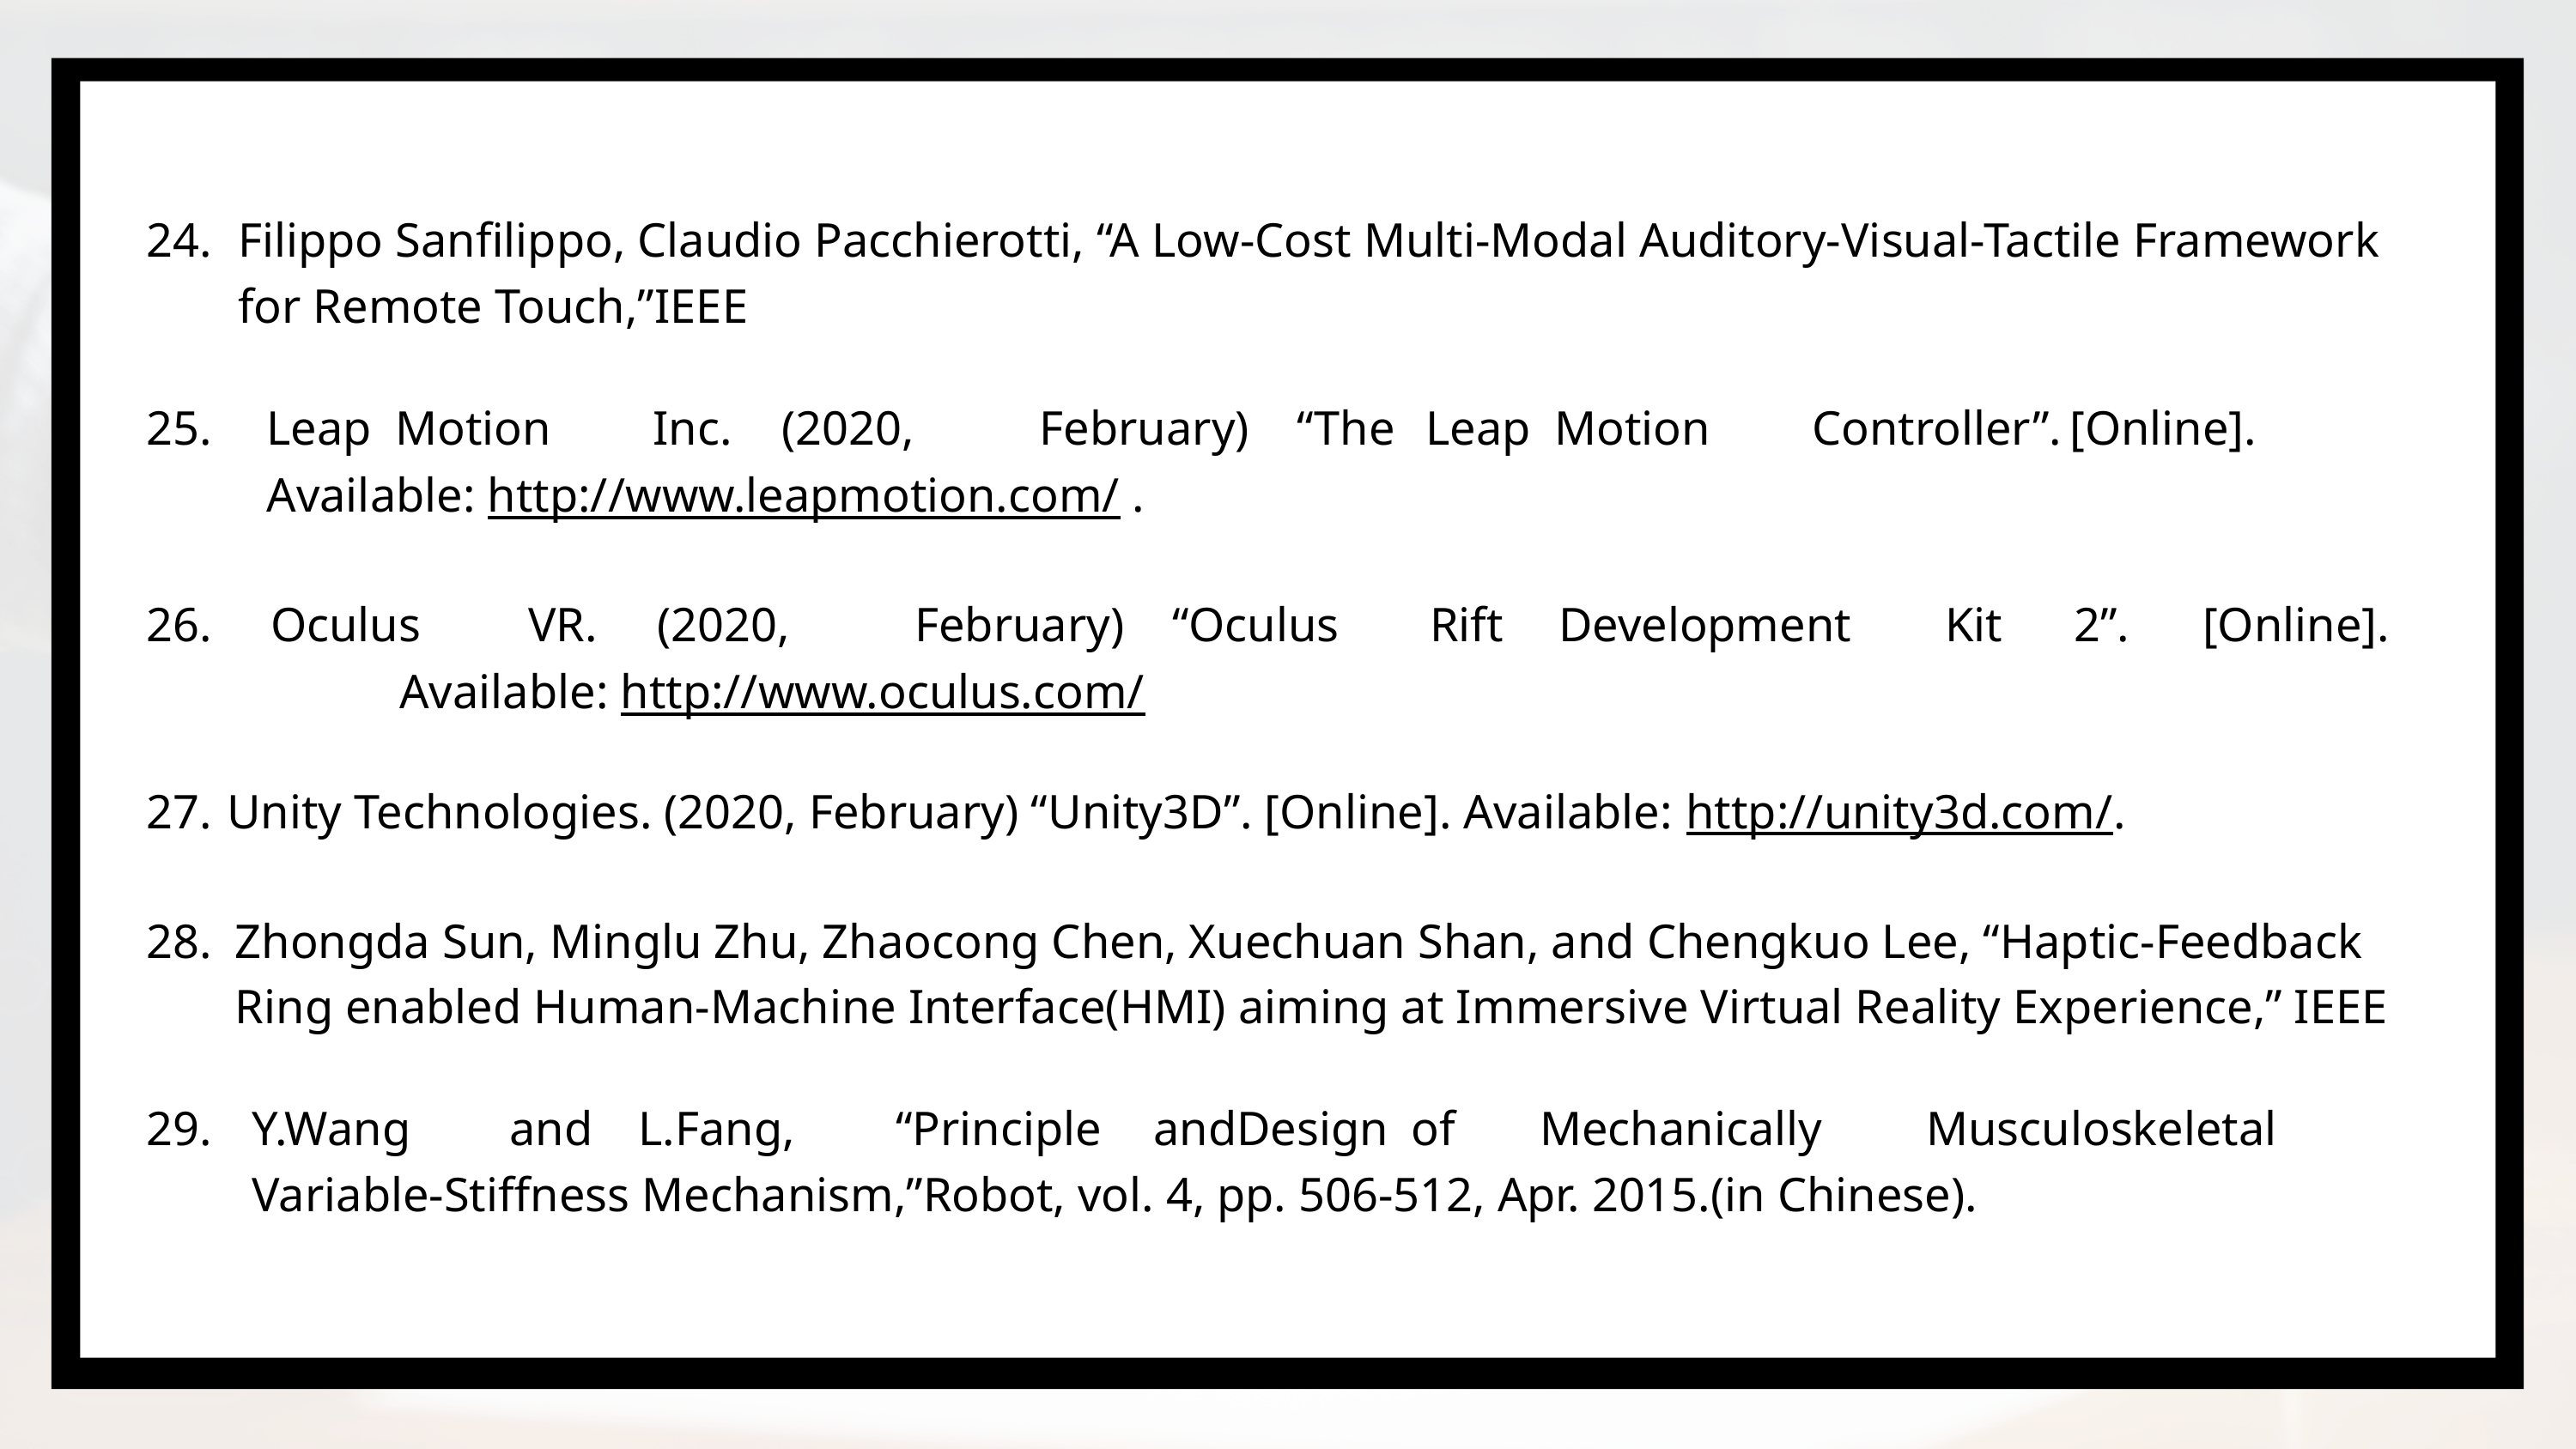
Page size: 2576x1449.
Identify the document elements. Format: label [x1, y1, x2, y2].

picture [0, 0, 2576, 1449]
text_box [0, 58, 2524, 1404]
